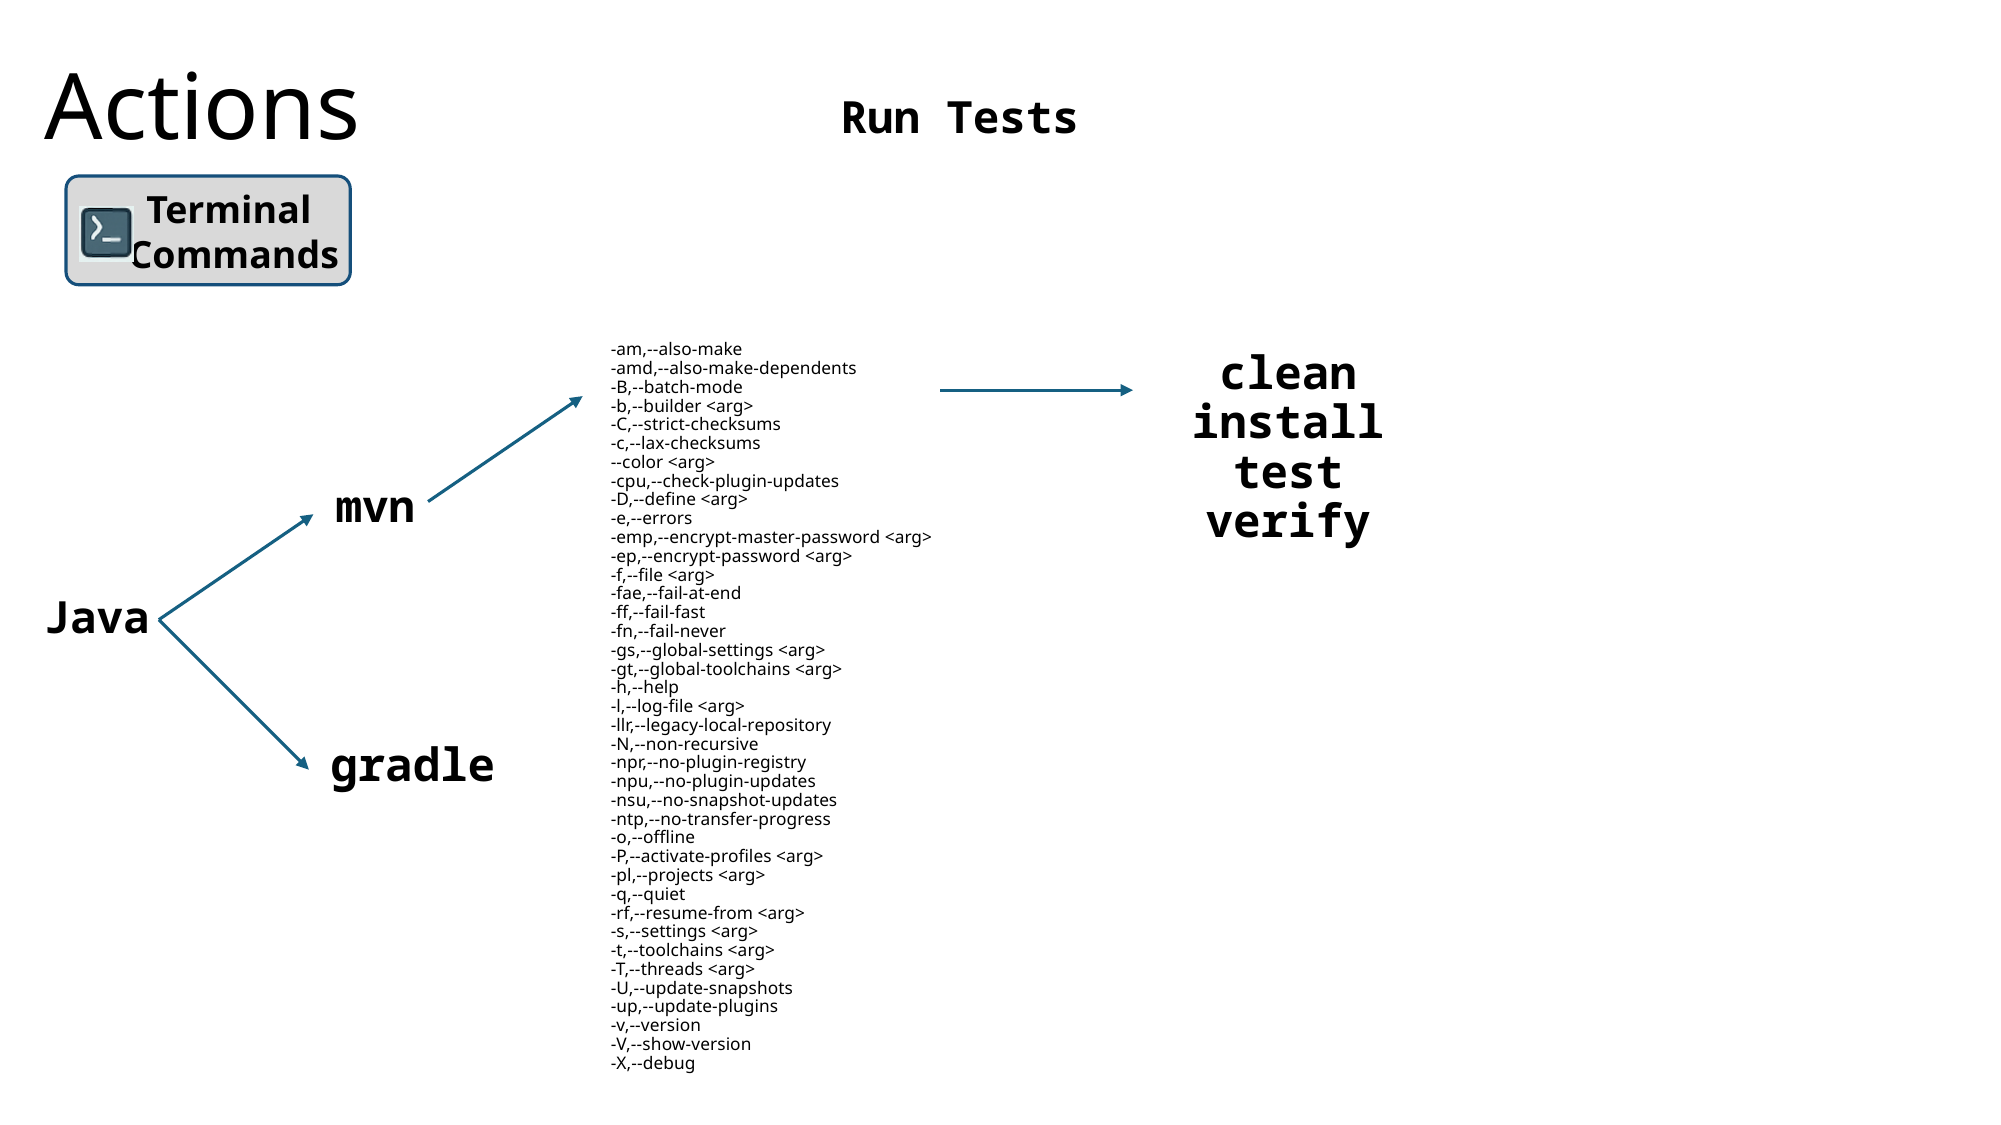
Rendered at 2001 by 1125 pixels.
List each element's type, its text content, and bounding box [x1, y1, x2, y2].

text_box mvn [278, 476, 473, 540]
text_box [158, 513, 314, 621]
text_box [158, 621, 310, 771]
text_box Java [0, 588, 158, 651]
text_box Run Tests [582, 87, 1338, 151]
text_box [65, 175, 351, 286]
text_box clean install test verify [1098, 342, 1478, 814]
text_box gradle [300, 734, 526, 814]
text_box -am,--also-make -amd,--also-make-dependents -B,--batch-mode -b,--builder <arg> -C,--strict-checksums -c,--lax-checksums --color <arg> -cpu,--check-plugin-updates -D,--define <arg> -e,--errors -emp,--encrypt-master-password <arg> -ep,--encrypt-password <arg> -f,--file <arg> -fae,--fail-at-end -ff,--fail-fast -fn,--fail-never -gs,--global-settings <arg> -gt,--global-toolchains <arg> -h,--help -l,--log-file <arg> -llr,--legacy-local-repository -N,--non-recursive -npr,--no-plugin-registry -npu,--no-plugin-updates -nsu,--no-snapshot-updates -ntp,--no-transfer-progress -o,--offline -P,--activate-profiles <arg> -pl,--projects <arg> -q,--quiet -rf,--resume-from <arg> -s,--settings <arg> -t,--toolchains <arg> -T,--threads <arg> -U,--update-snapshots -up,--update-plugins -v,--version -V,--show-version -X,--debug [596, 333, 1000, 1102]
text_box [427, 395, 584, 503]
text_box Actions [29, 52, 460, 186]
